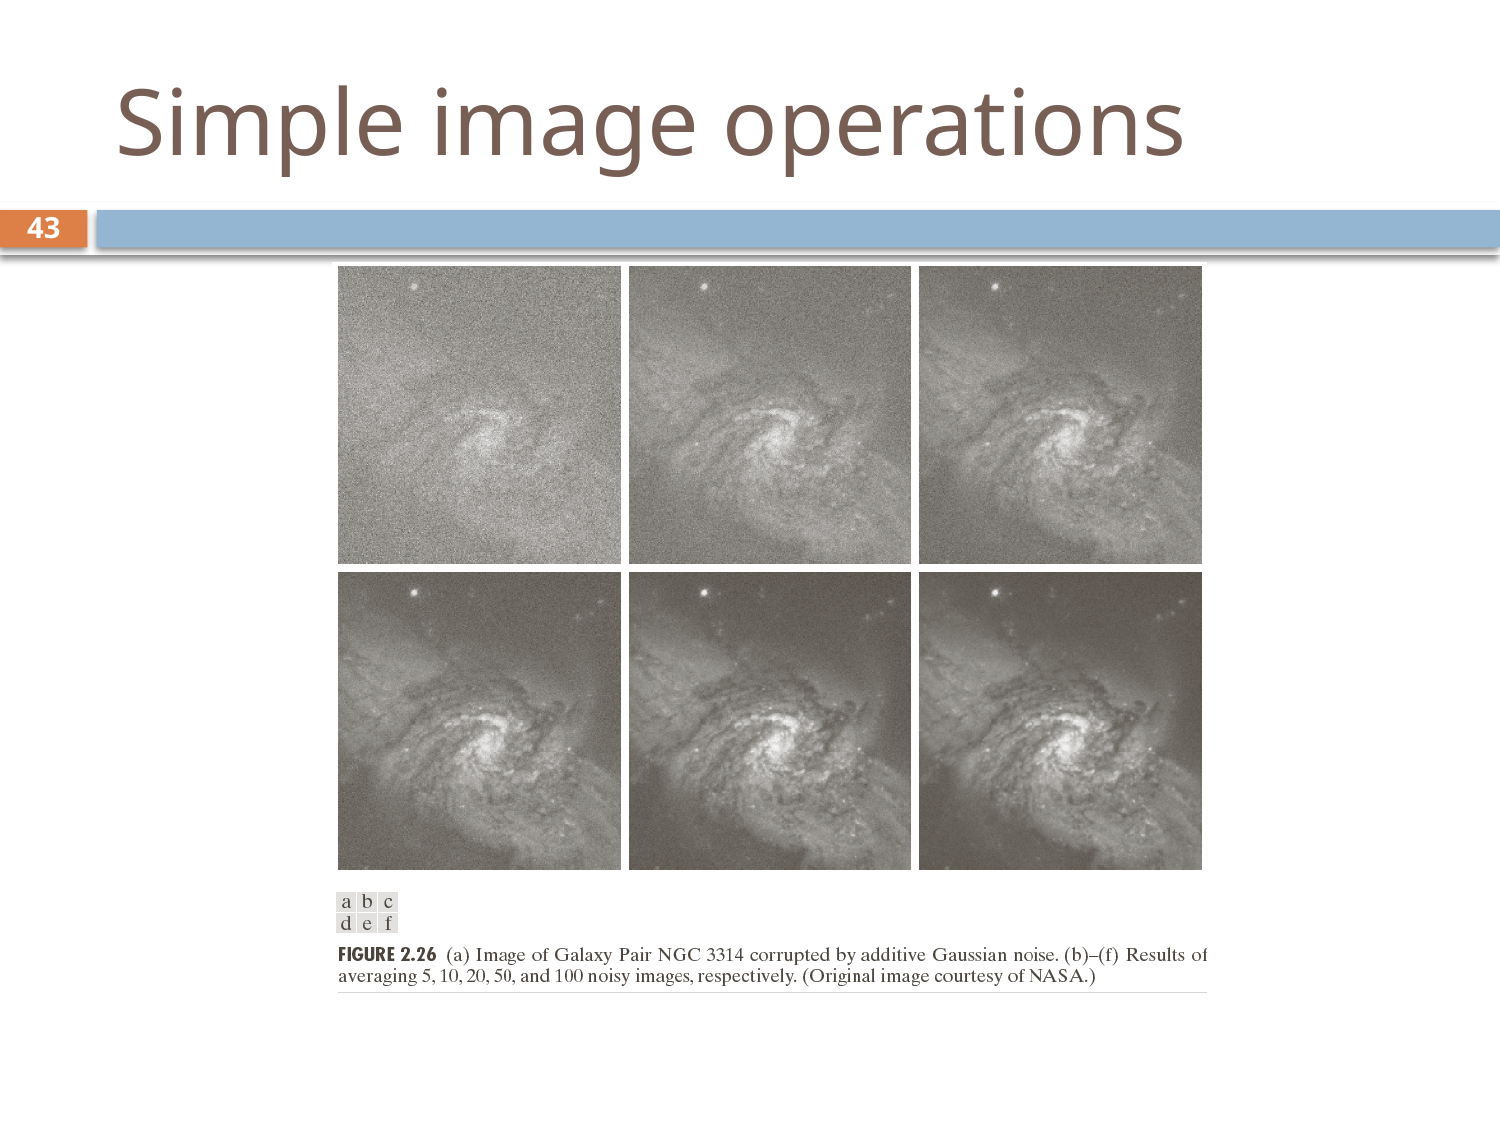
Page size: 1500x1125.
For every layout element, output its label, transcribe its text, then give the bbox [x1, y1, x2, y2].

title Simple image operations [100, 37, 1438, 200]
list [331, 262, 1207, 1001]
slide_number 43 [0, 208, 88, 249]
